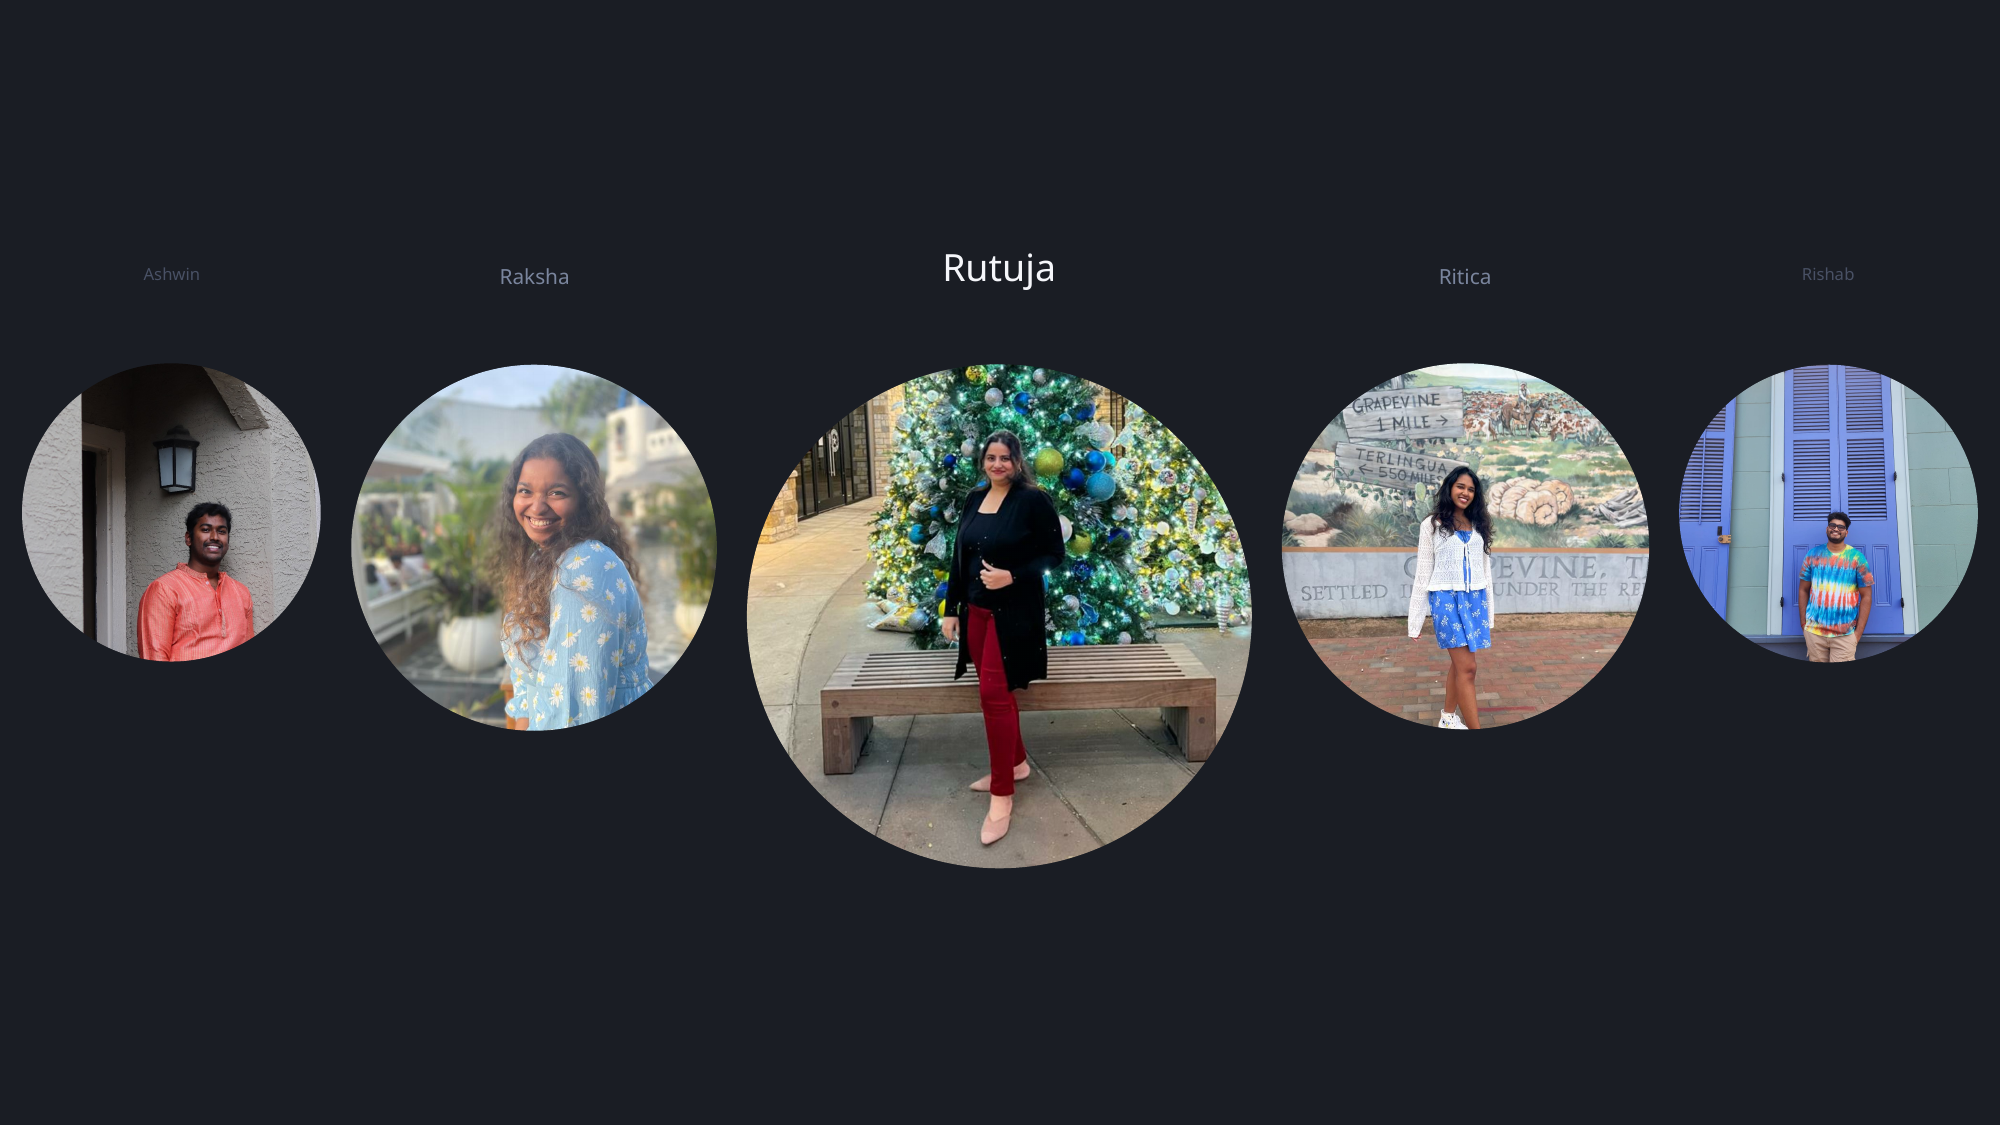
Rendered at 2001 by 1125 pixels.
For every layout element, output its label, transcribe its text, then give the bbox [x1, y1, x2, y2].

picture [350, 364, 718, 731]
text_box Rutuja [927, 236, 1071, 297]
text_box Rishab [1787, 256, 1870, 292]
text_box Ritica [1423, 256, 1507, 297]
text_box Ashwin [128, 256, 215, 292]
picture [746, 364, 1252, 869]
text_box Raksha [484, 256, 585, 297]
picture [21, 363, 321, 662]
picture [1678, 364, 1979, 663]
picture [1281, 363, 1650, 730]
